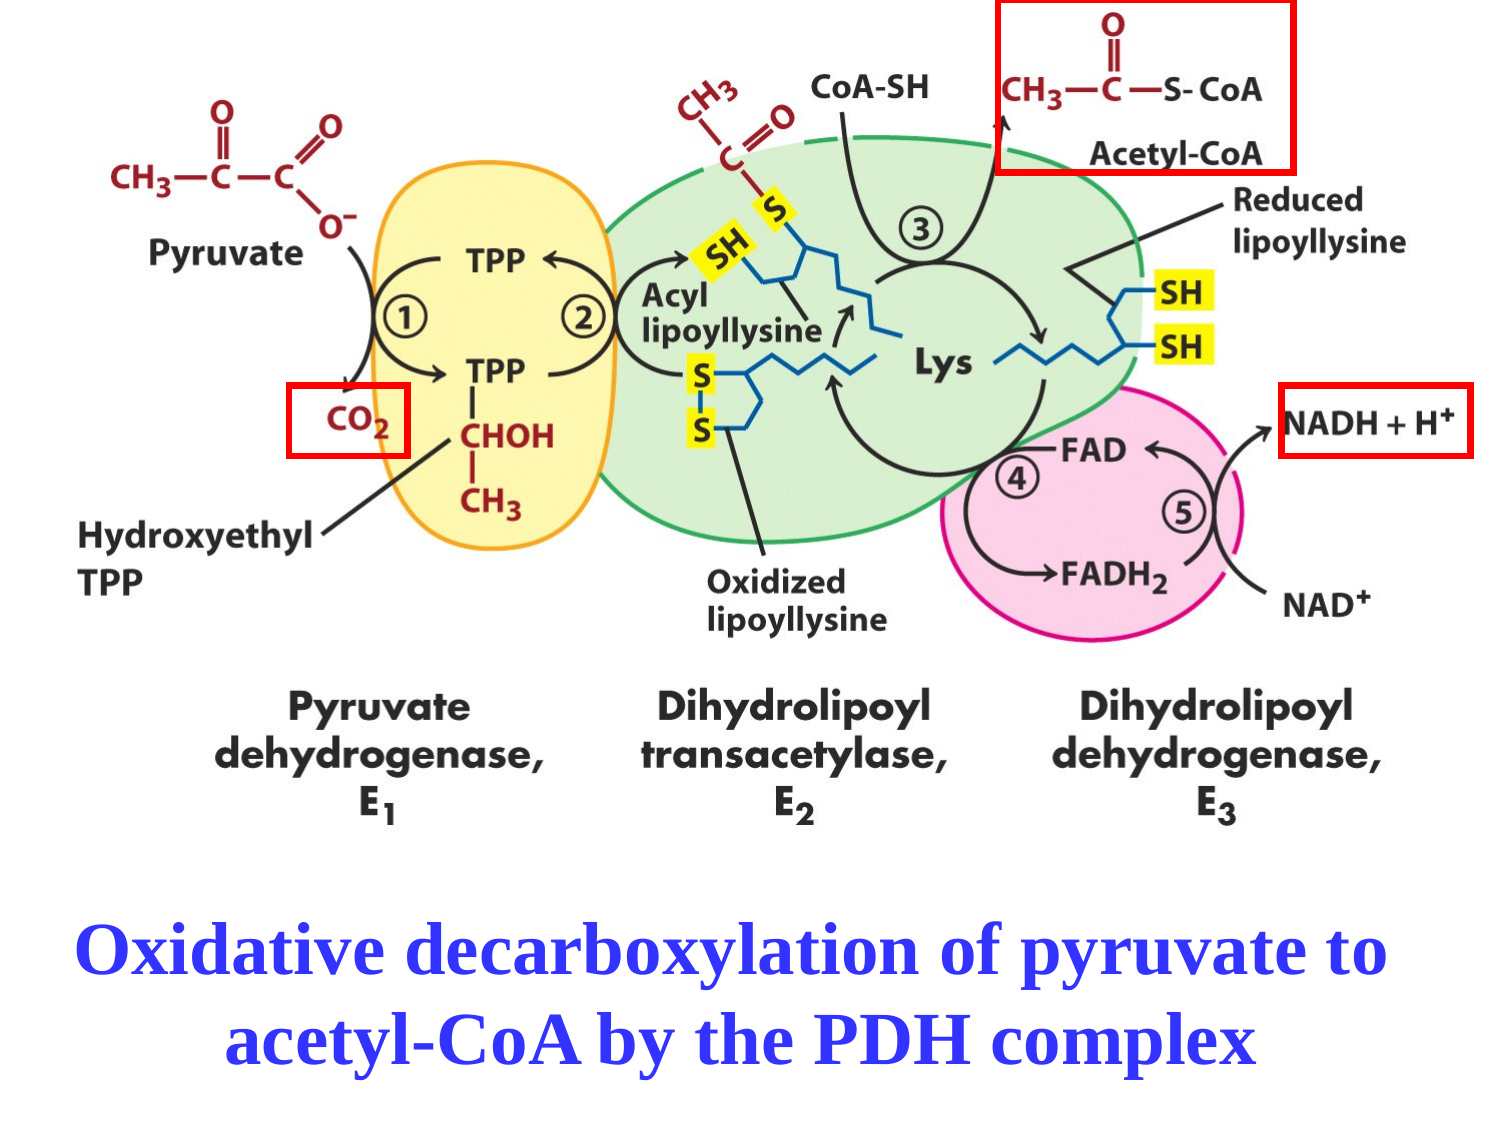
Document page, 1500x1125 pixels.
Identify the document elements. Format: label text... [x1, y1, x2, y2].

text_box Oxidative decarboxylation of pyruvate to acetyl-CoA by the PDH complex [58, 892, 1424, 1087]
picture [64, 0, 1466, 839]
